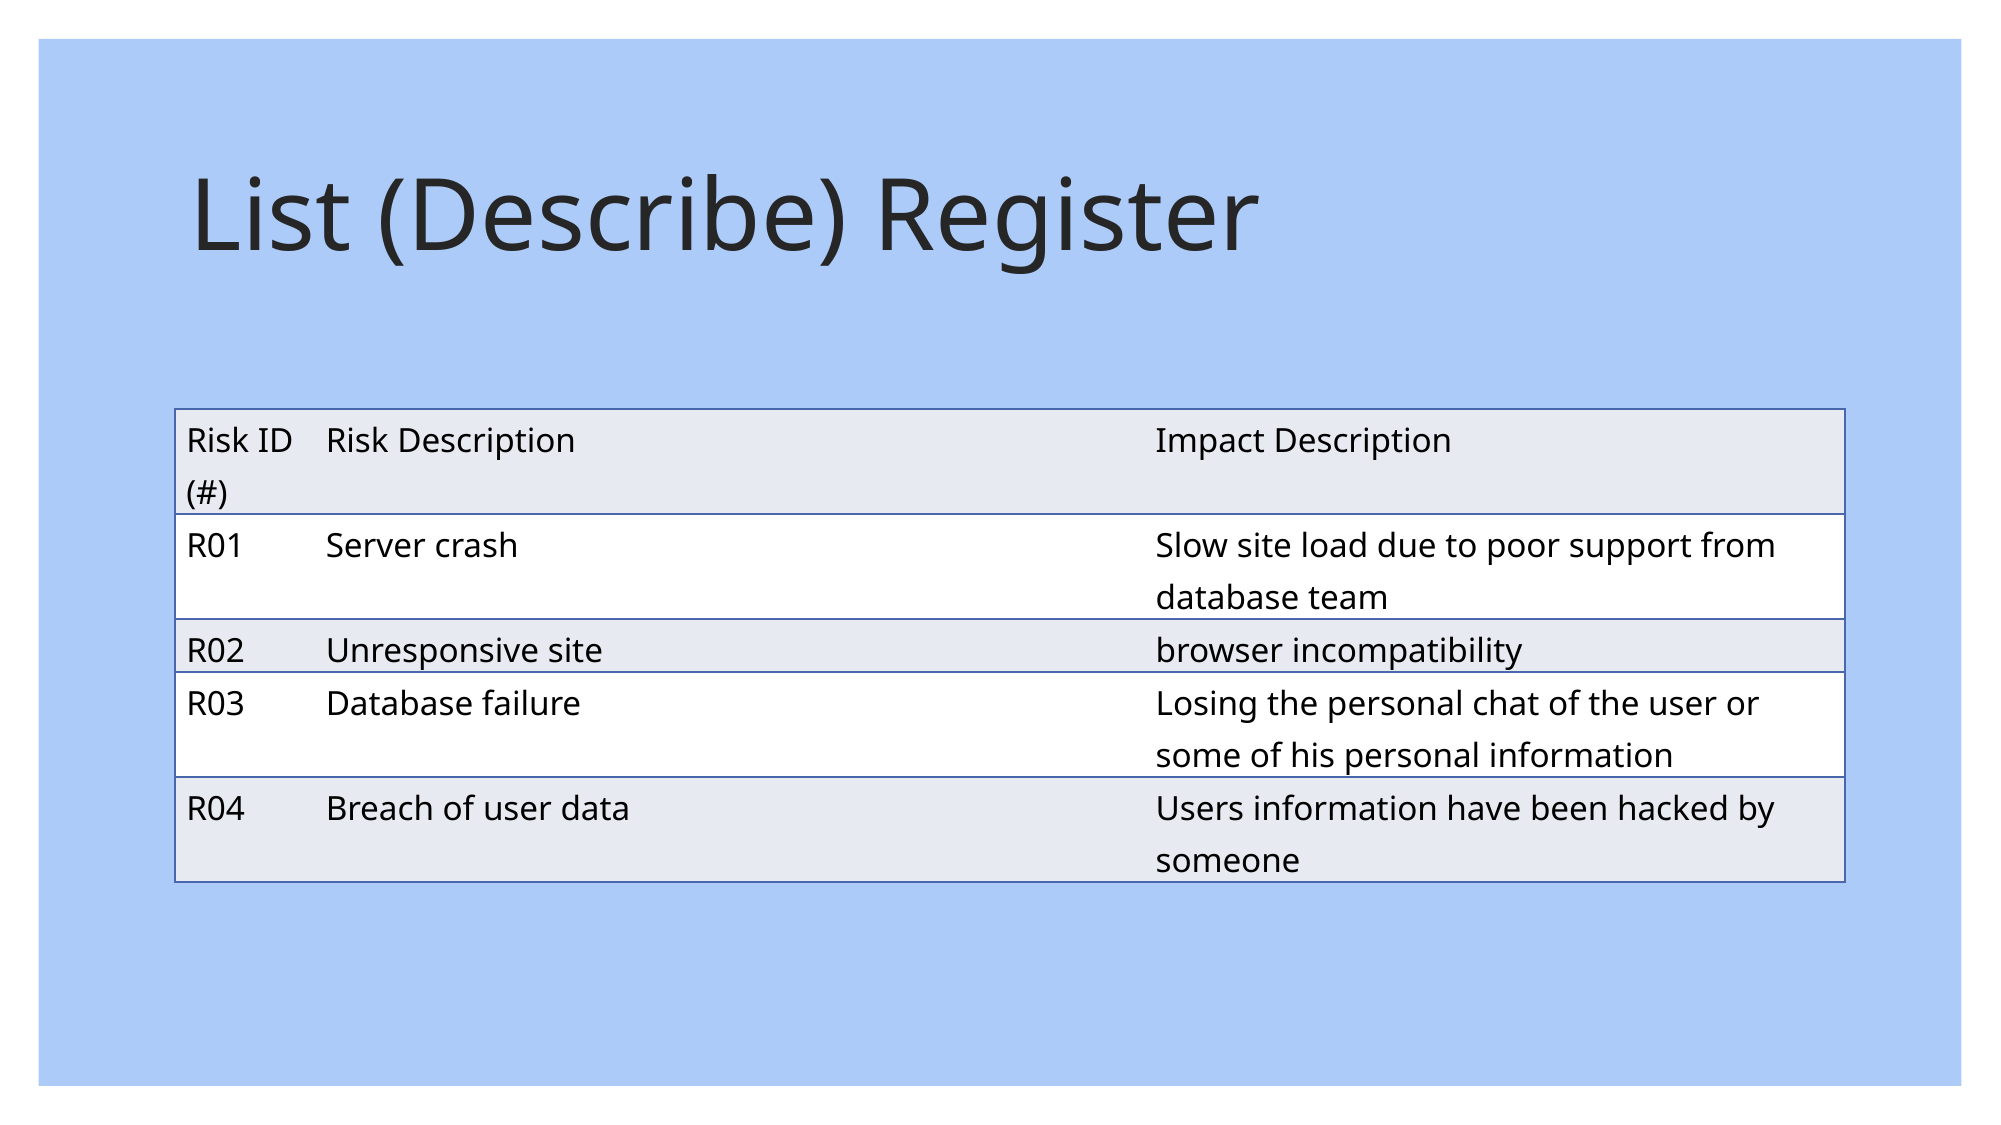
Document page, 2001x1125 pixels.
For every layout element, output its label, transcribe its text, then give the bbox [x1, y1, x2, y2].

table_cell Breach of user data [315, 778, 1144, 881]
table_cell R04 [176, 778, 315, 881]
table_cell Database failure [315, 673, 1144, 776]
table_cell Slow site load due to poor support from database team [1144, 515, 1844, 618]
table_header Impact Description [1144, 410, 1844, 513]
table_cell Losing the personal chat of the user or some of his personal information [1144, 673, 1844, 776]
table_header Risk Description [315, 410, 1144, 513]
table_header Risk ID (#) [176, 410, 315, 513]
table_cell Server crash [315, 515, 1144, 618]
table_cell Unresponsive site [315, 620, 1144, 671]
table_cell R01 [176, 515, 315, 618]
title List (Describe) Register [174, 105, 1825, 331]
table_cell R03 [176, 673, 315, 776]
table_cell browser incompatibility [1144, 620, 1844, 671]
table_cell Users information have been hacked by someone [1144, 778, 1844, 881]
table_cell R02 [176, 620, 315, 671]
